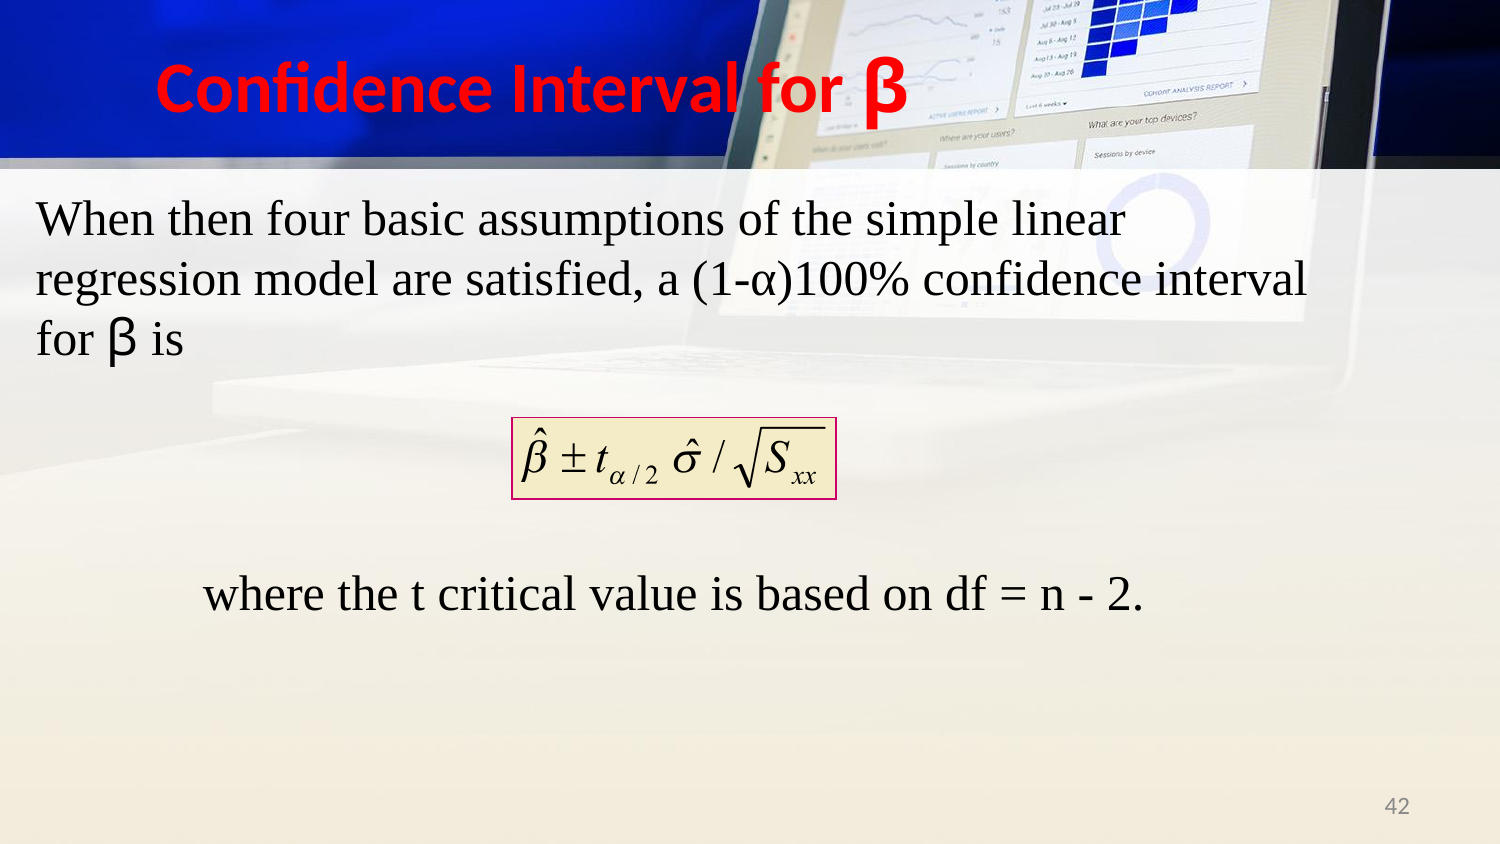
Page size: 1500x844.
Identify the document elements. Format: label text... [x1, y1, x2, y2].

text_box When then four basic assumptions of the simple linear regression model are satisfied, a (1-α)100% confidence interval for β is where the t critical value is based on df = n - 2. [20, 178, 1328, 628]
picture [0, 0, 1500, 844]
title Confidence Interval for β [45, 31, 1021, 135]
slide_number ‹#› [1074, 782, 1425, 827]
